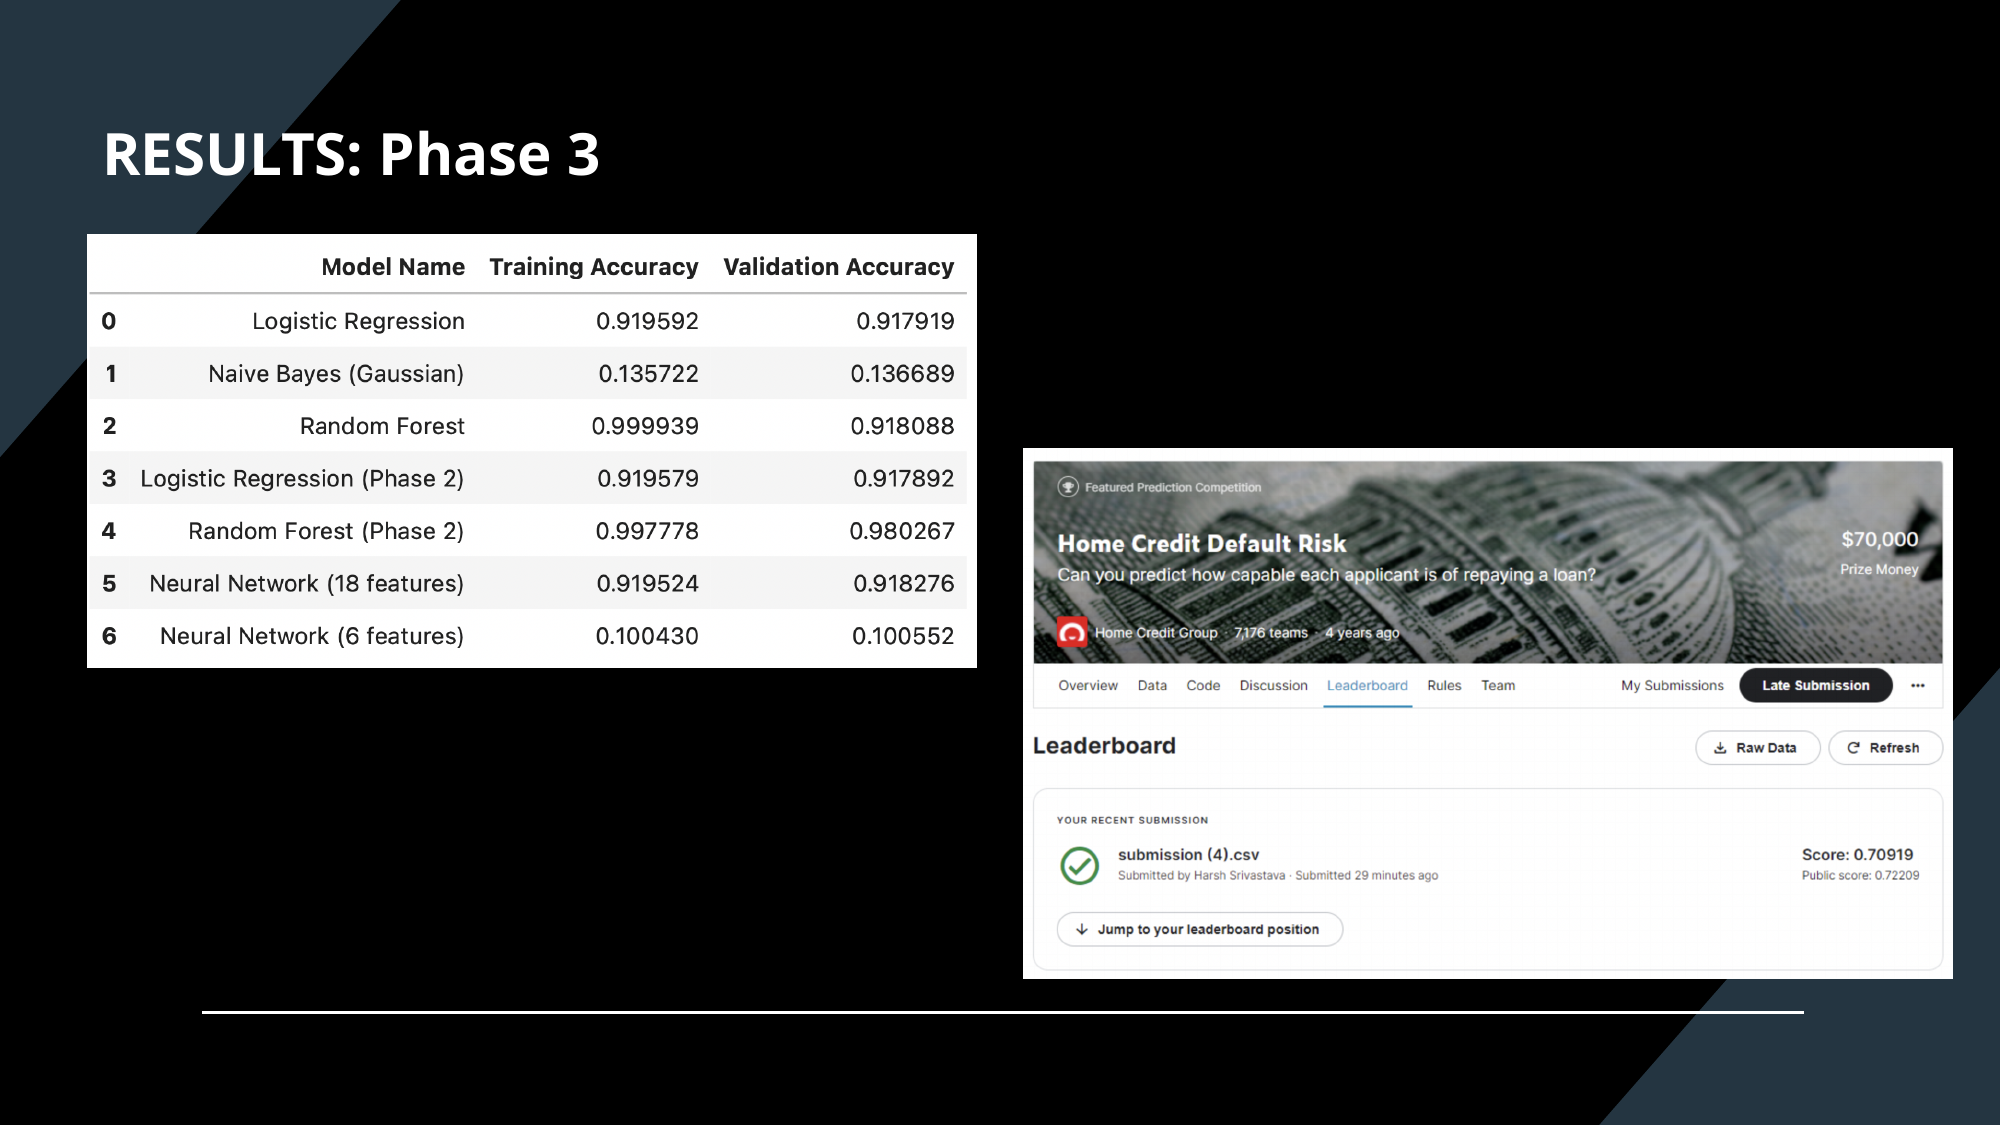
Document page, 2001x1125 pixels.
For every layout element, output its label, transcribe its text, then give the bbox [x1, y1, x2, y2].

text_box RESULTS: Phase 3 [87, 40, 1713, 265]
picture [87, 234, 977, 668]
picture [1023, 448, 1953, 979]
